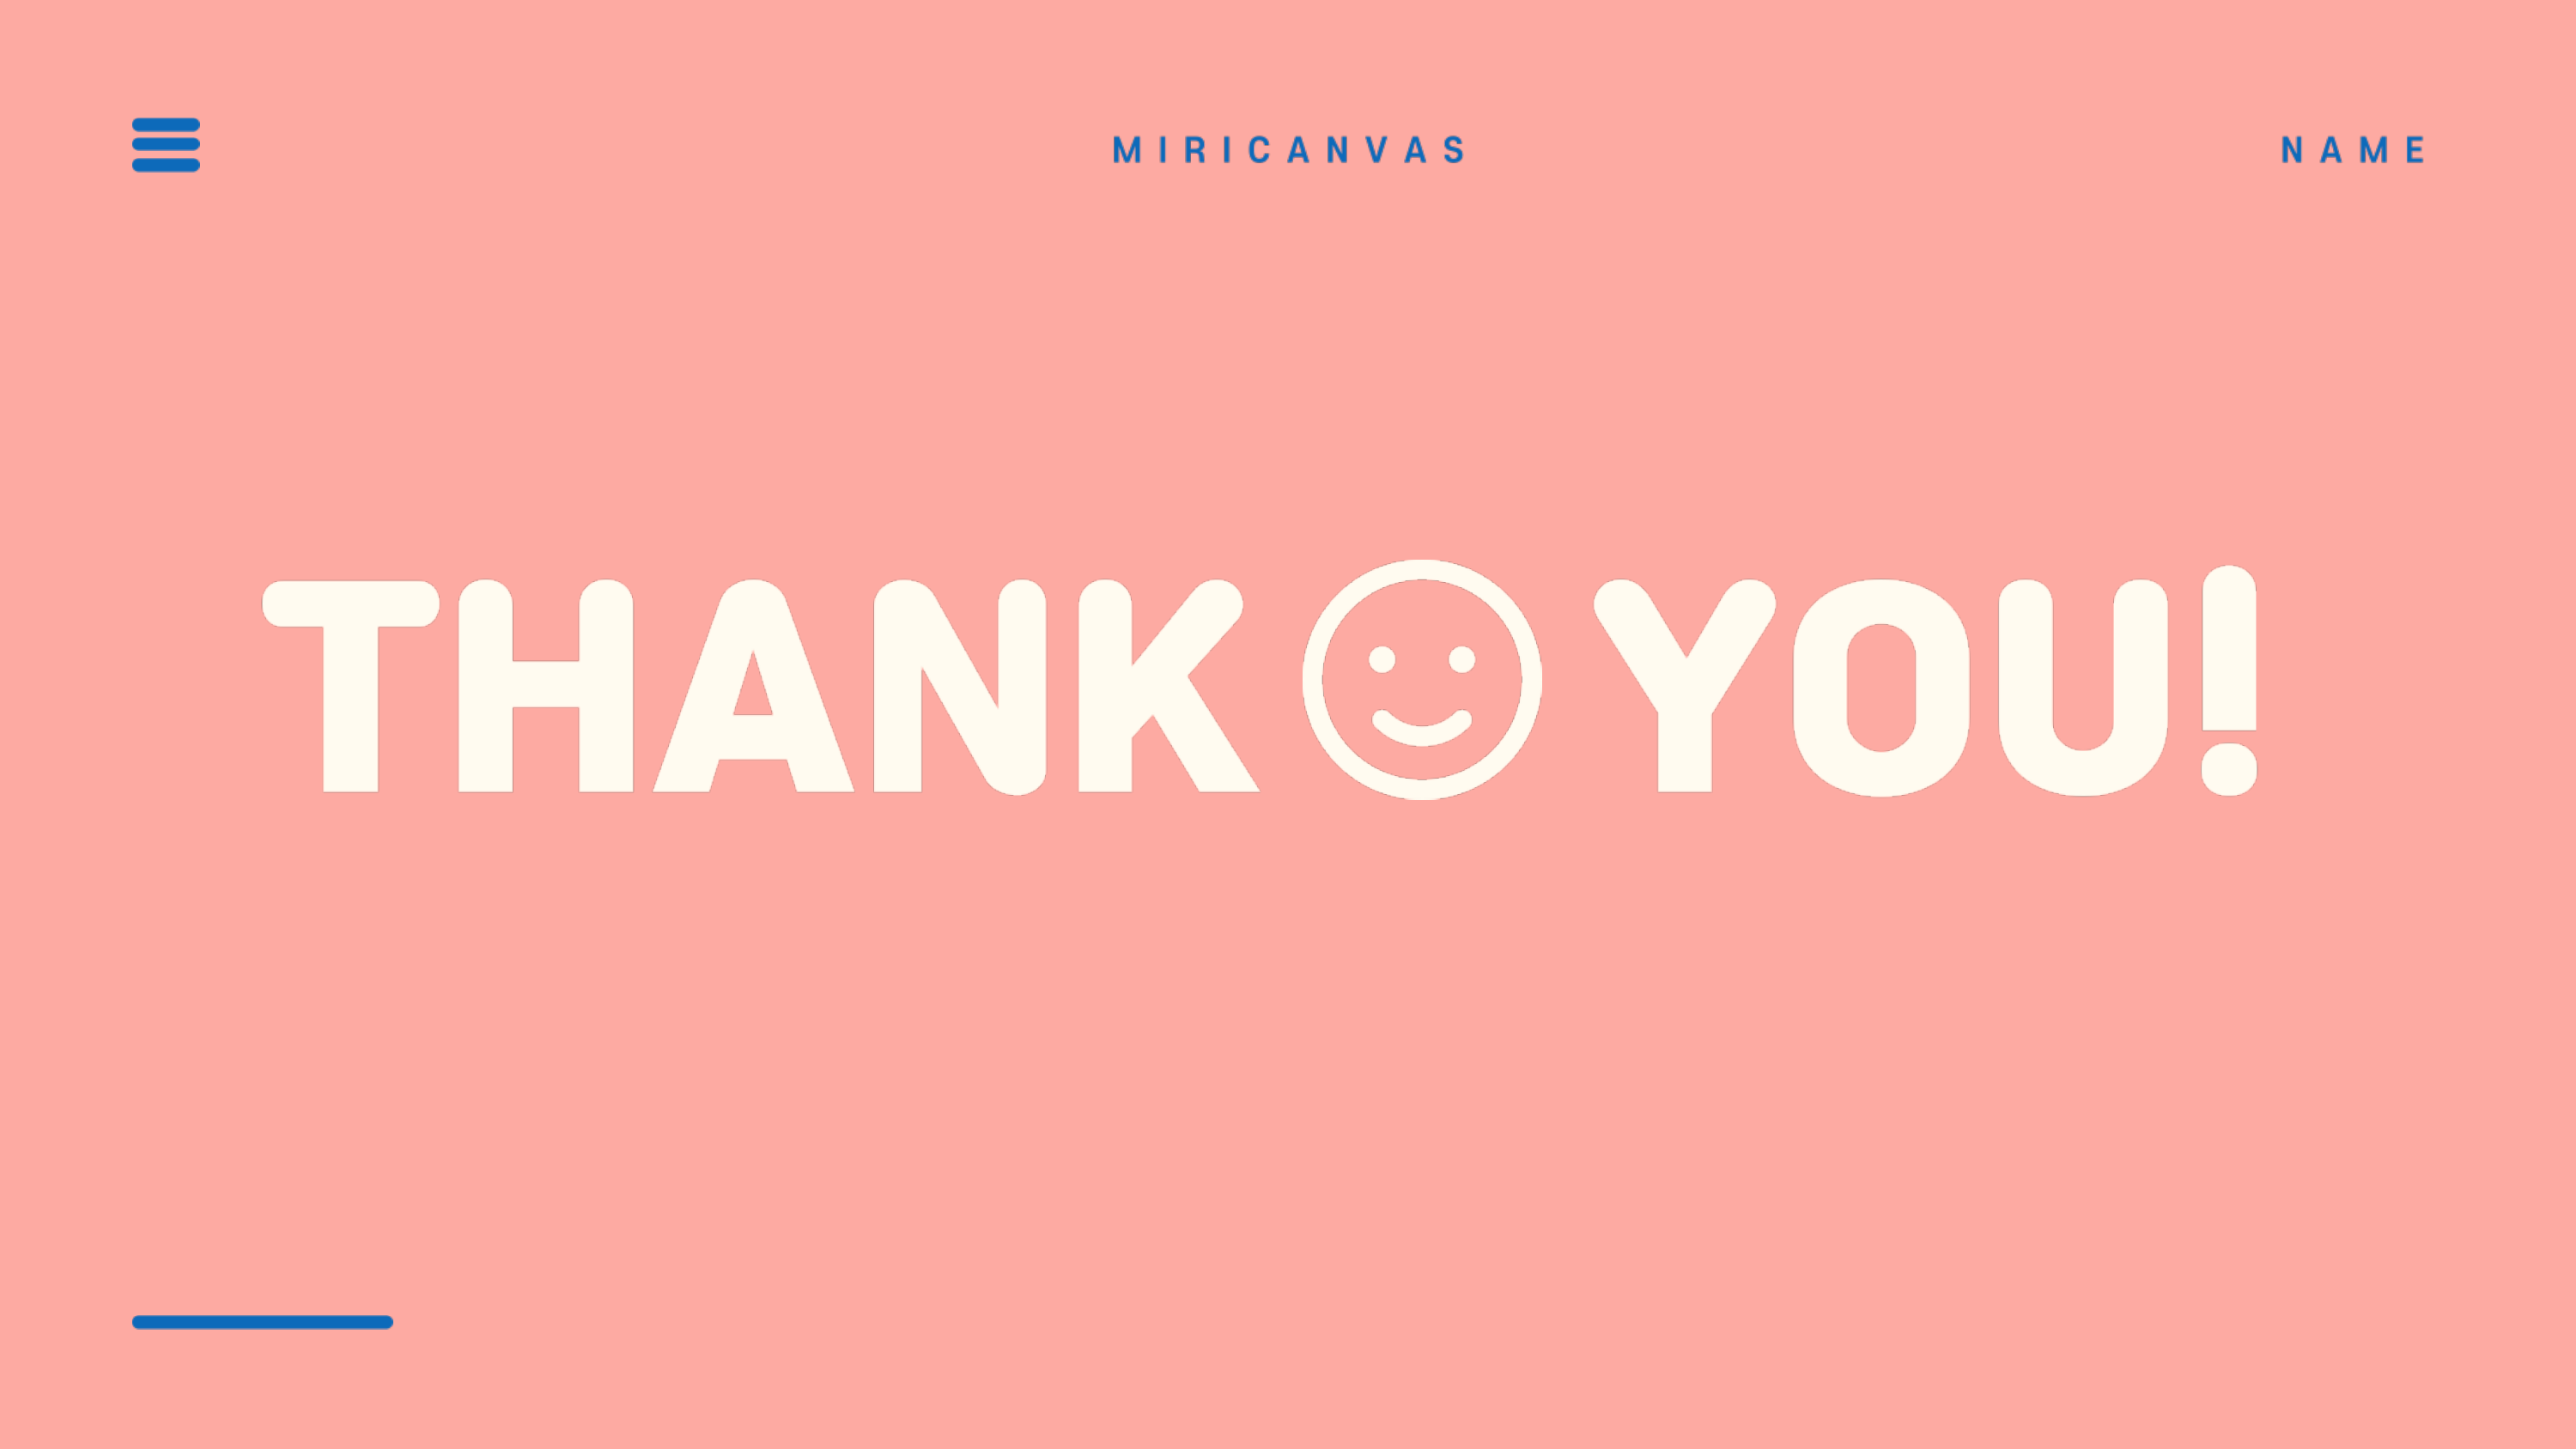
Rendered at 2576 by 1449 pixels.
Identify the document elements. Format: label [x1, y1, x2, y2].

text_box [1303, 560, 1543, 800]
text_box [132, 1315, 393, 1330]
picture [996, 121, 1479, 186]
picture [1846, 121, 2439, 186]
picture [222, 468, 1380, 994]
picture [1382, 468, 2413, 994]
text_box [132, 118, 200, 173]
